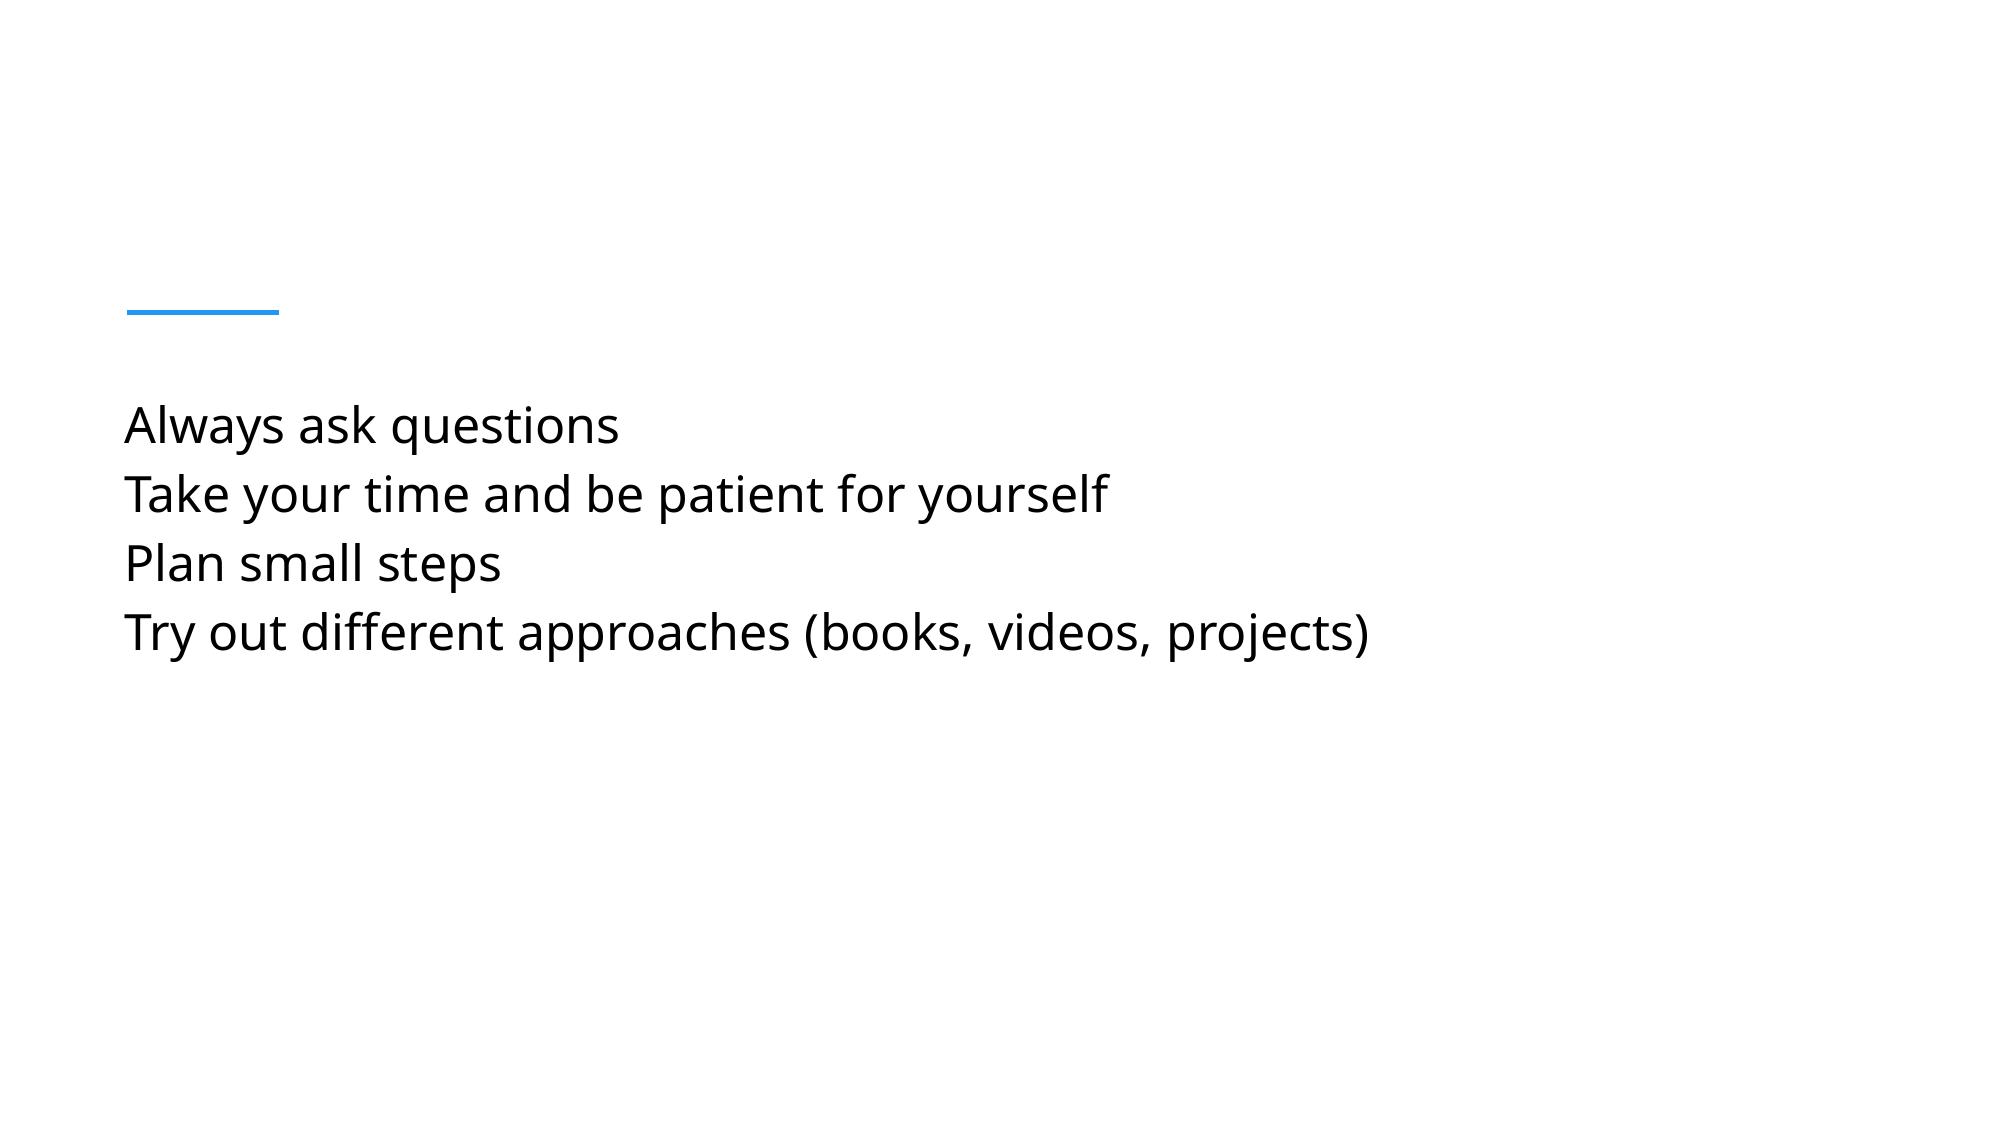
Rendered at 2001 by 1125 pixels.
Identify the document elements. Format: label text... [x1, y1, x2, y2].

text_box [127, 311, 278, 315]
text_box Always ask questions Take your time and be patient for yourself Plan small steps Try out different approaches (books, videos, projects) [109, 376, 1478, 1038]
